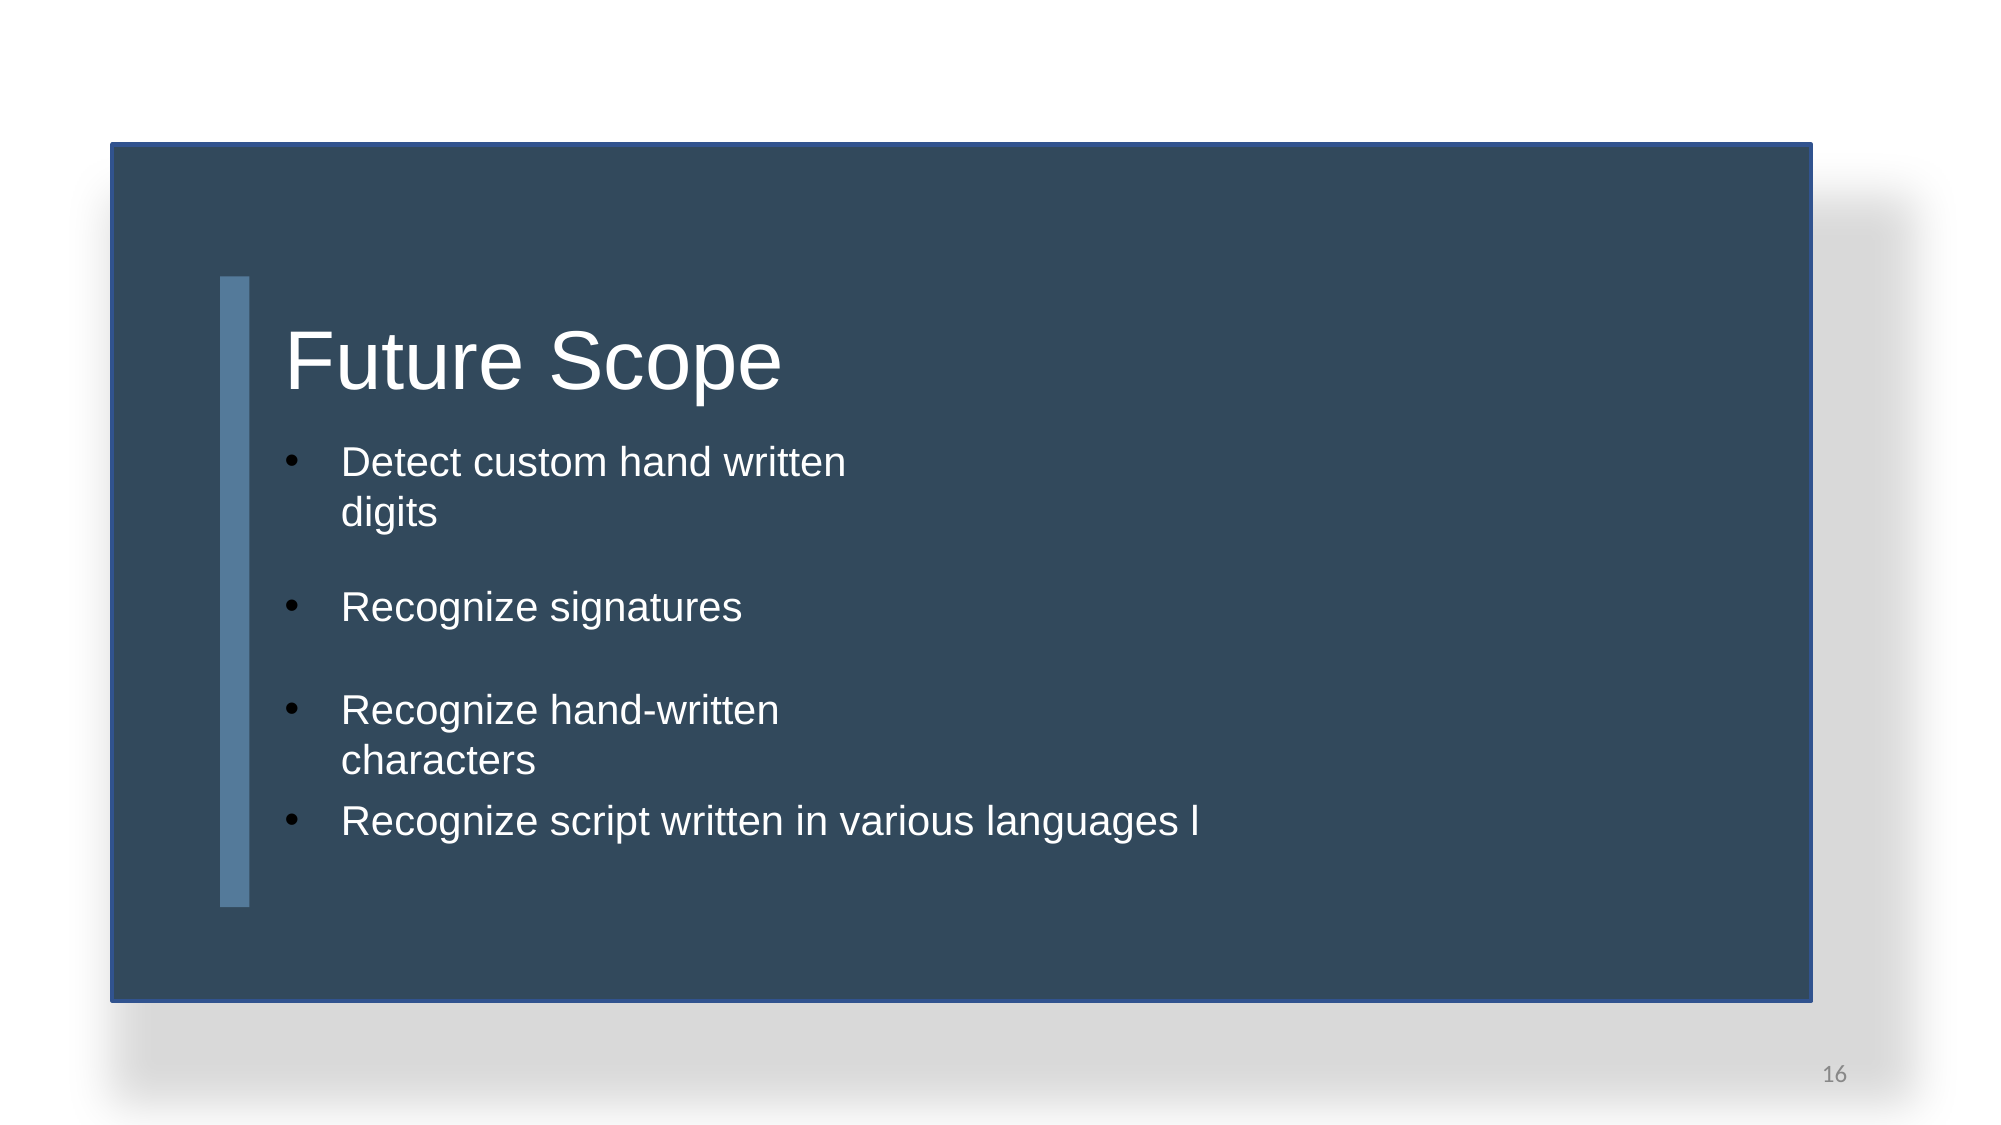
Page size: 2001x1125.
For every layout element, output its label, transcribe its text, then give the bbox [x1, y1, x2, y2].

text_box Recognize signatures [269, 572, 940, 639]
text_box Detect custom hand written digits [269, 427, 940, 493]
text_box Recognize script written in various languages l [269, 786, 1216, 852]
text_box [220, 276, 250, 908]
text_box Recognize hand-written characters [269, 675, 1000, 741]
slide_number 16 [1412, 1042, 1863, 1103]
text_box Future Scope [269, 298, 1000, 415]
text_box [112, 144, 1812, 1001]
